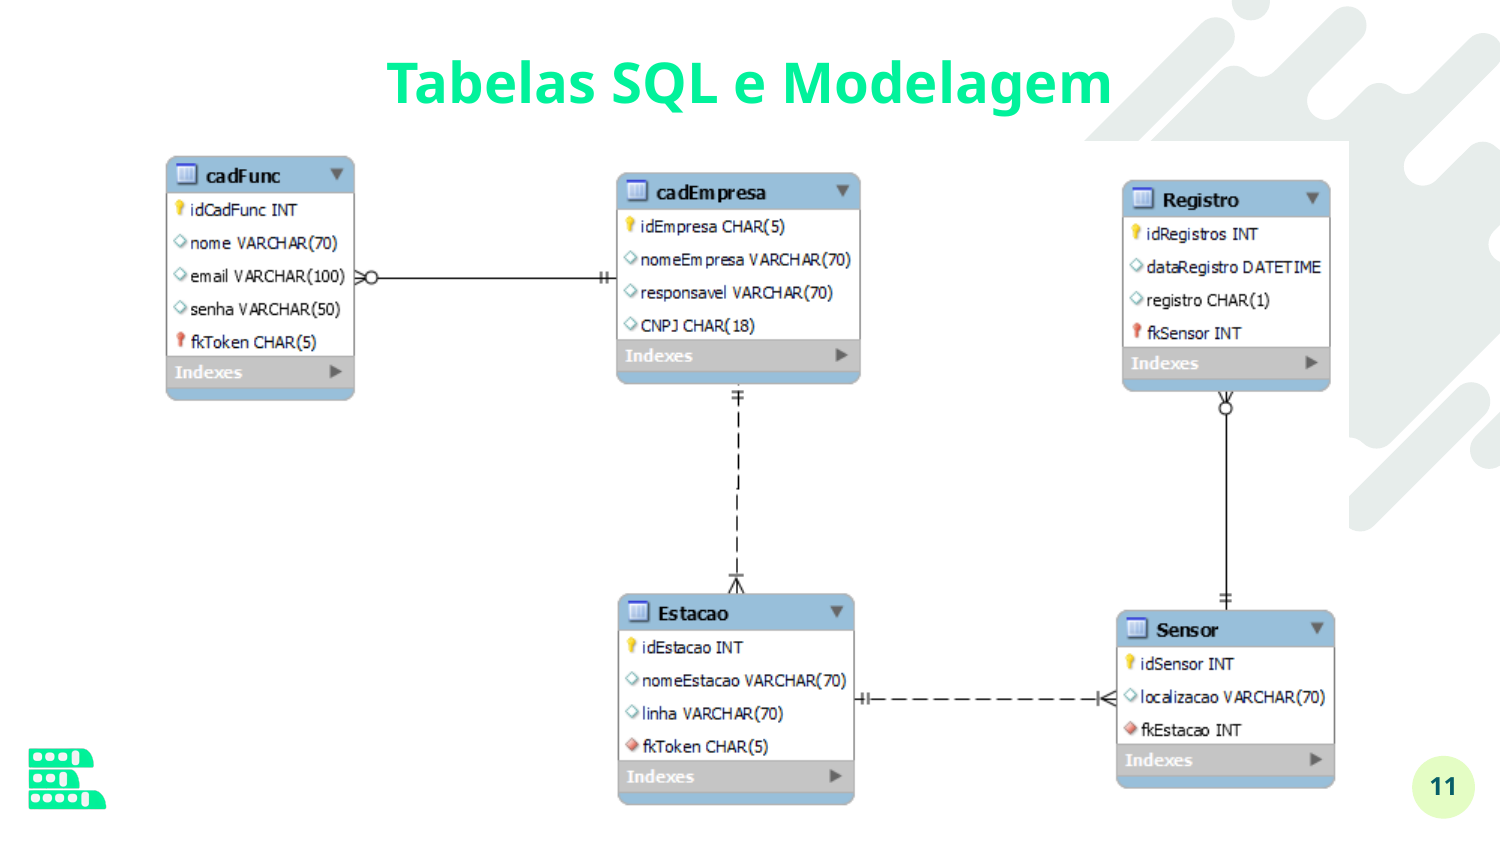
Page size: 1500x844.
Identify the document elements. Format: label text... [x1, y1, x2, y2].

title Tabelas SQL e Modelagem [140, 51, 1360, 117]
picture [150, 141, 1349, 819]
picture [24, 738, 111, 820]
slide_number 11 [1412, 755, 1475, 819]
